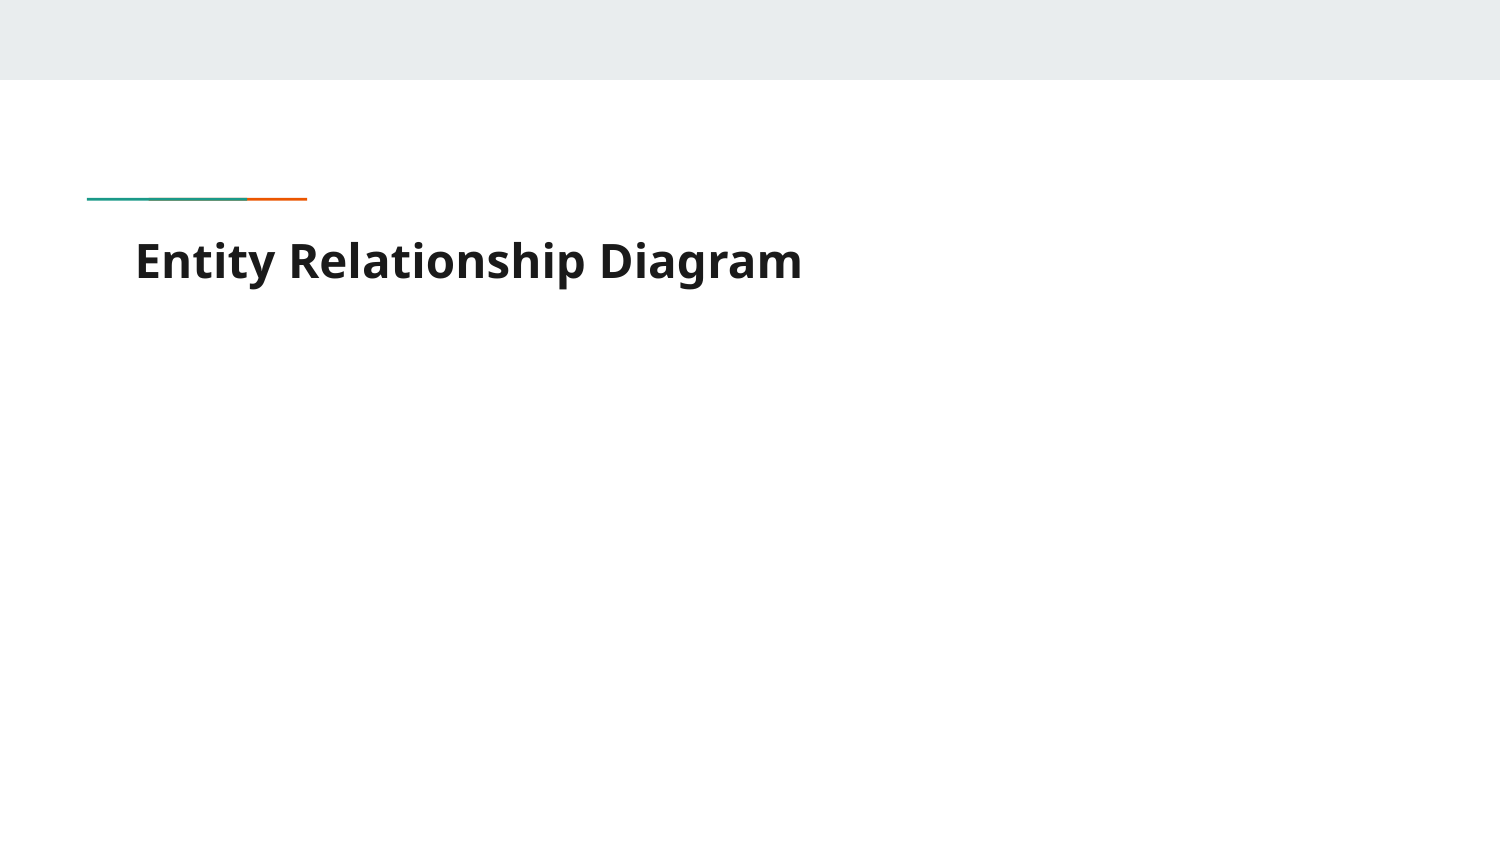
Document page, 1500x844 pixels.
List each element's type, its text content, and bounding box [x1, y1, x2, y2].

title Entity Relationship Diagram [119, 216, 1381, 305]
